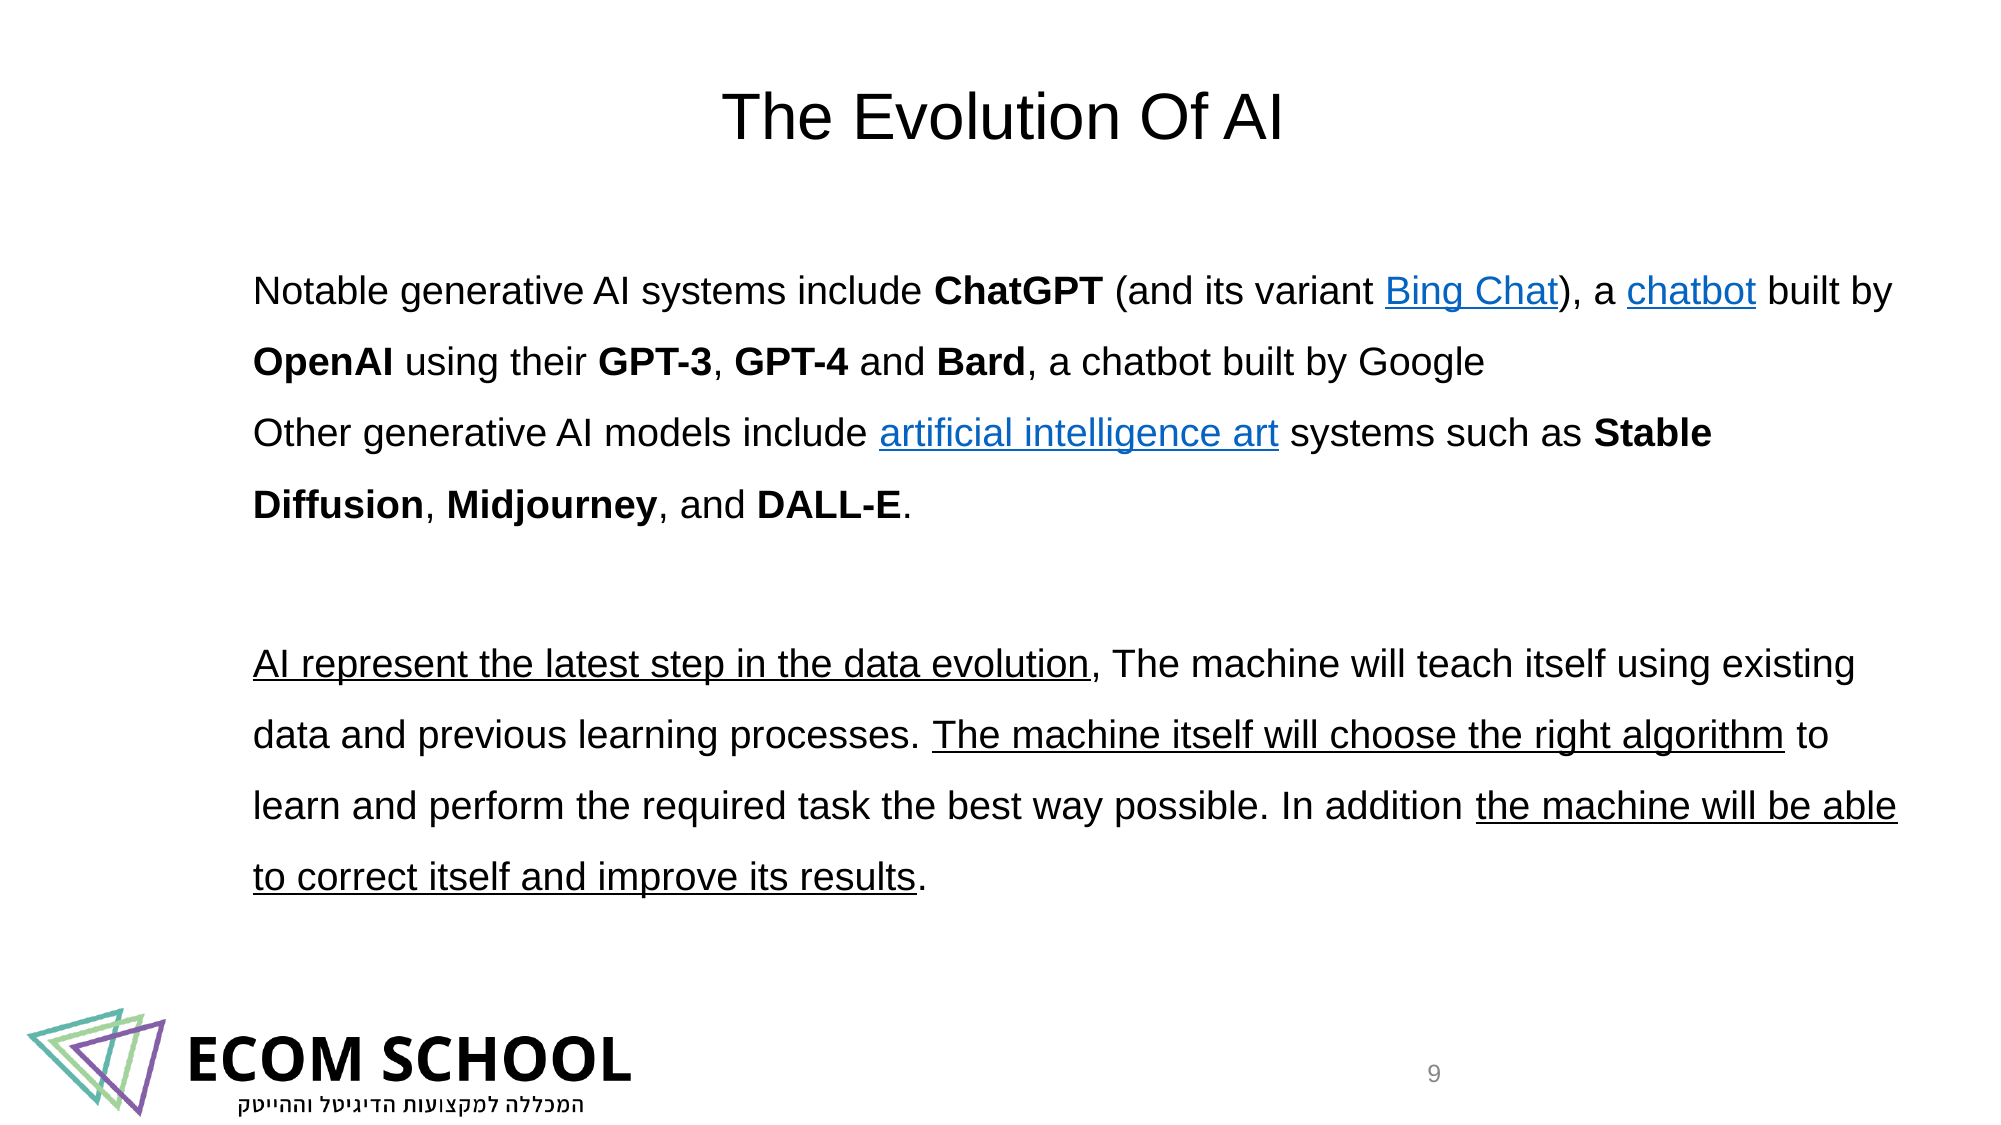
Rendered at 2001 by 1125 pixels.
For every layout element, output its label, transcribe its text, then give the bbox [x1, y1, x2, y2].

picture [0, 1000, 654, 1125]
subtitle The Evolution Of AI Notable generative AI systems include ChatGPT (and its variant Bing Chat), a chatbot built by OpenAI using their GPT-3, GPT-4 and Bard, a chatbot built by Google Other generative AI models include artificial intelligence art systems such as Stable Diffusion, Midjourney, and DALL-E. AI represent the latest step in the data evolution, The machine will teach itself using existing data and previous learning processes. The machine itself will choose the right algorithm to learn and perform the required task the best way possible. In addition the machine will be able to correct itself and improve its results. [87, 75, 1919, 1075]
slide_number ‹#› [1412, 1042, 1863, 1103]
